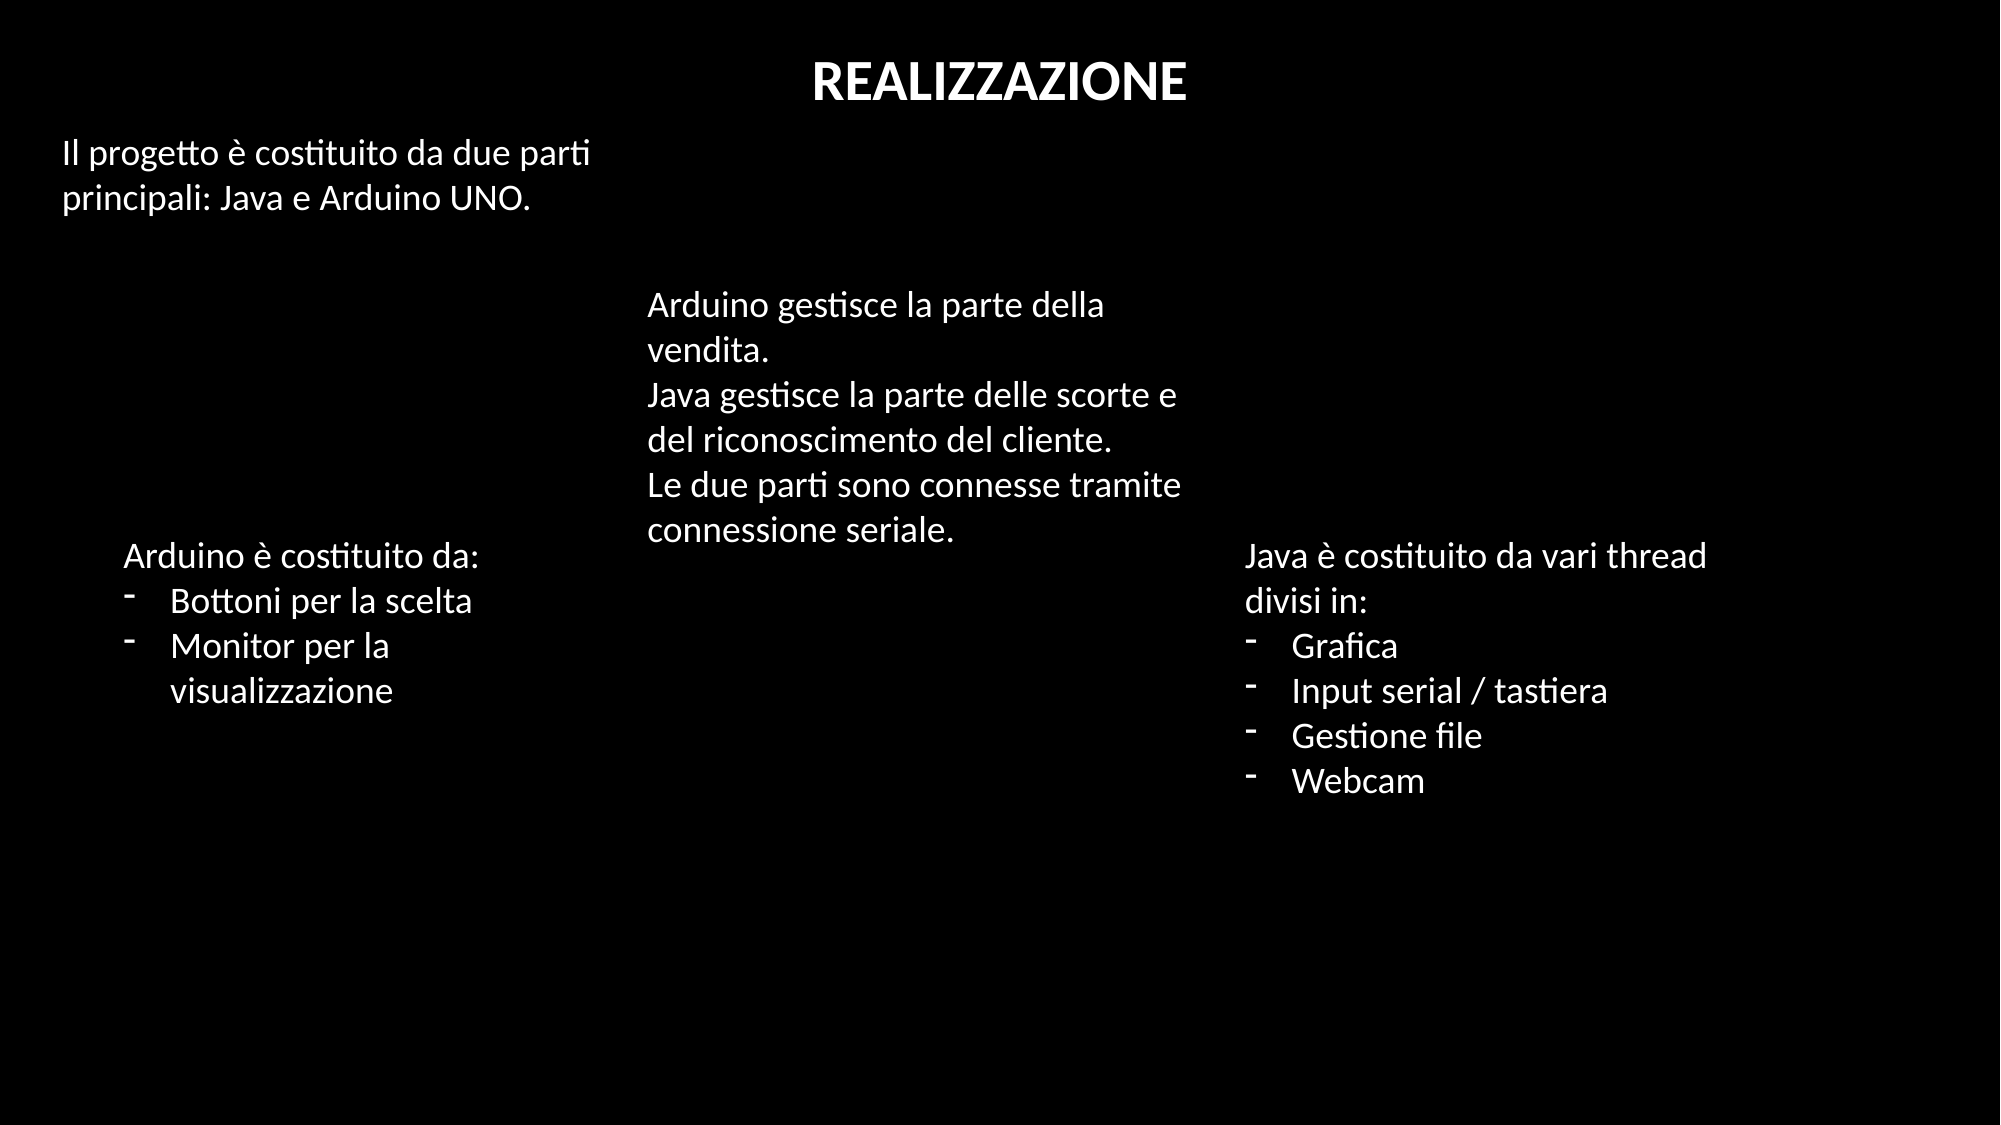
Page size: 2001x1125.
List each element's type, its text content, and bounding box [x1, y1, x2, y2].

text_box Arduino gestisce la parte della vendita. Java gestisce la parte delle scorte e del riconoscimento del cliente. Le due parti sono connesse tramite connessione seriale. [632, 272, 1206, 557]
text_box Java è costituito da vari thread divisi in: Grafica Input serial / tastiera Gestione file Webcam [1229, 523, 1803, 854]
text_box Arduino è costituito da: Bottoni per la scelta Monitor per la visualizzazione [108, 523, 633, 764]
text_box Il progetto è costituito da due parti principali: Java e Arduino UNO. [47, 120, 620, 271]
text_box REALIZZAZIONE [700, 35, 1300, 120]
